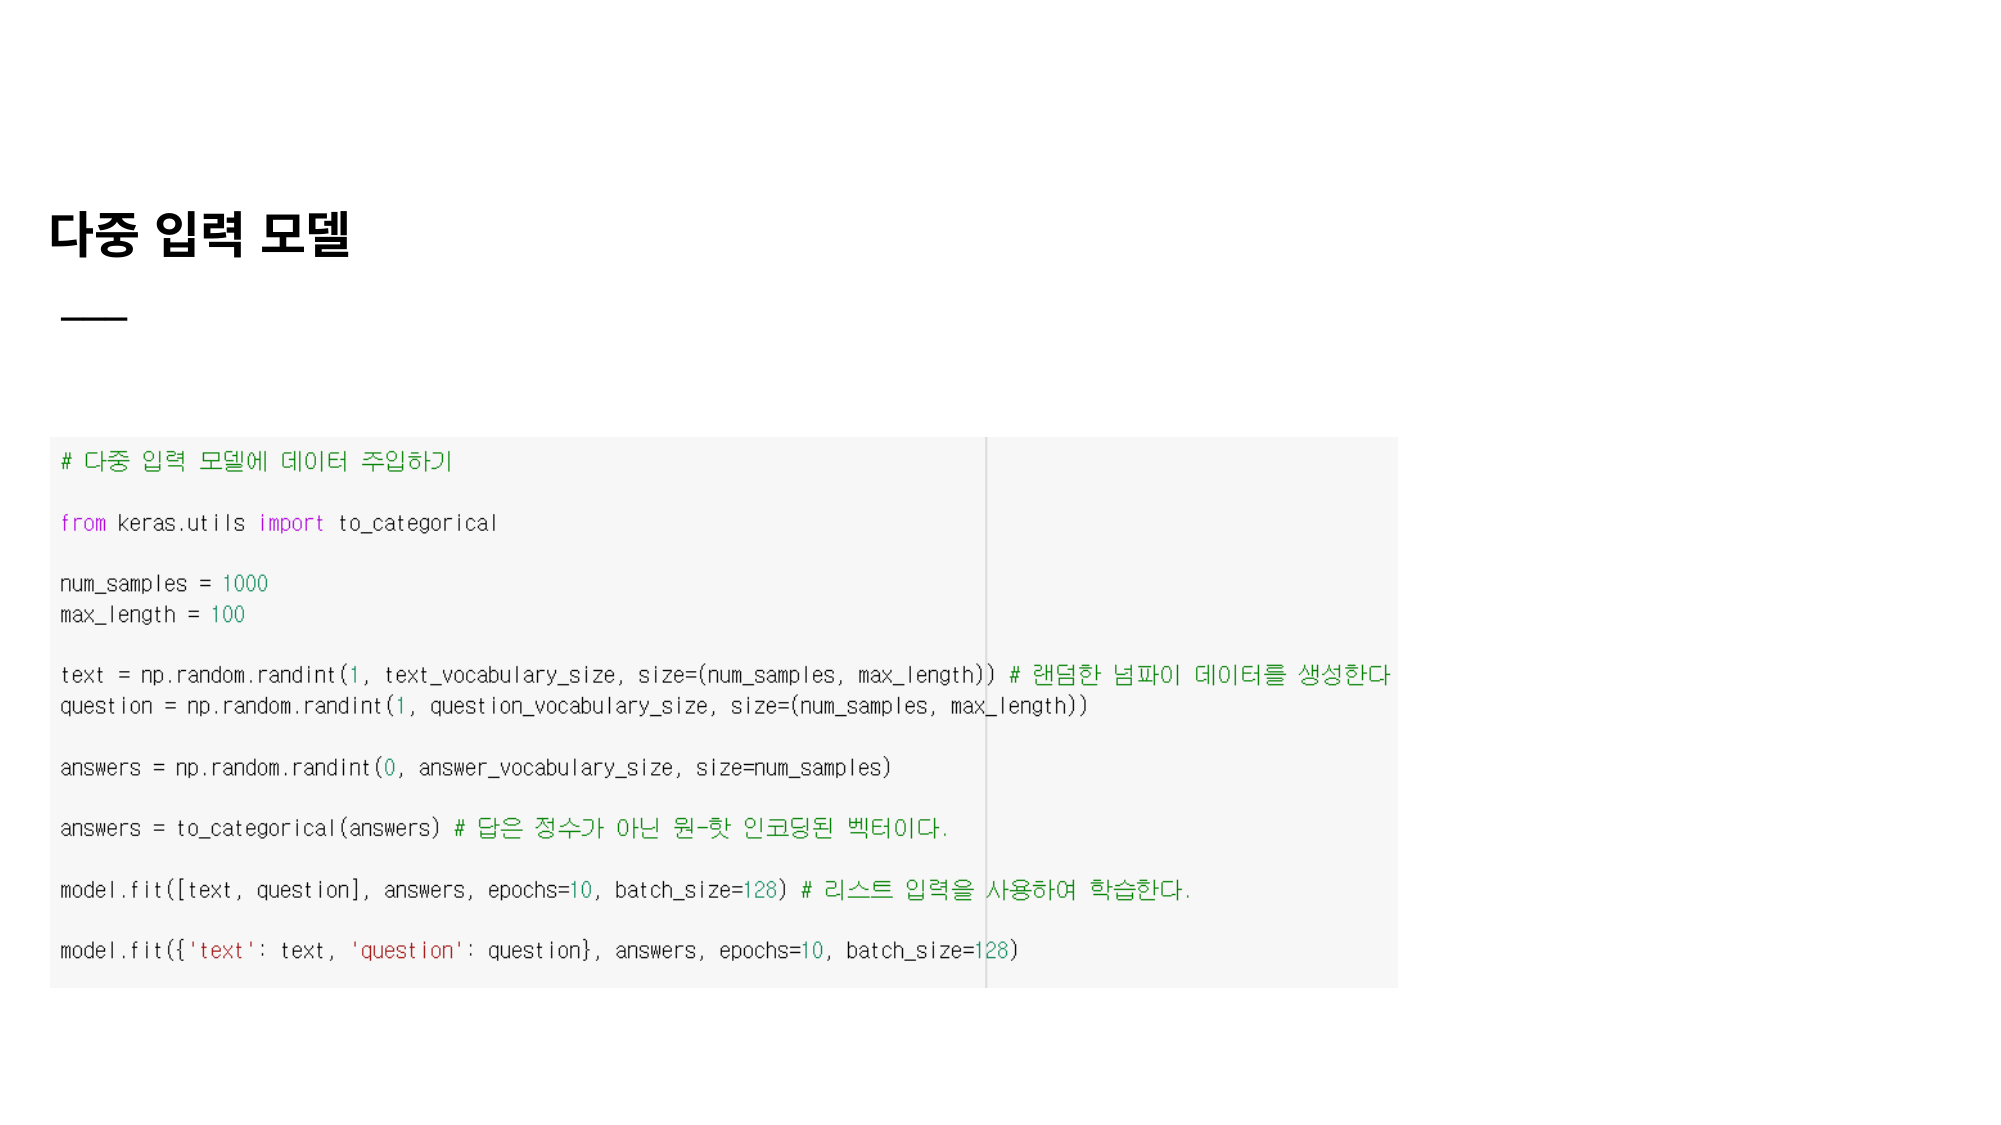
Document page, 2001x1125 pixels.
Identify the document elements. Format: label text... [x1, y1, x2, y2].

text_box 다중 입력 모델 ___ [33, 195, 609, 331]
picture [49, 437, 1398, 988]
